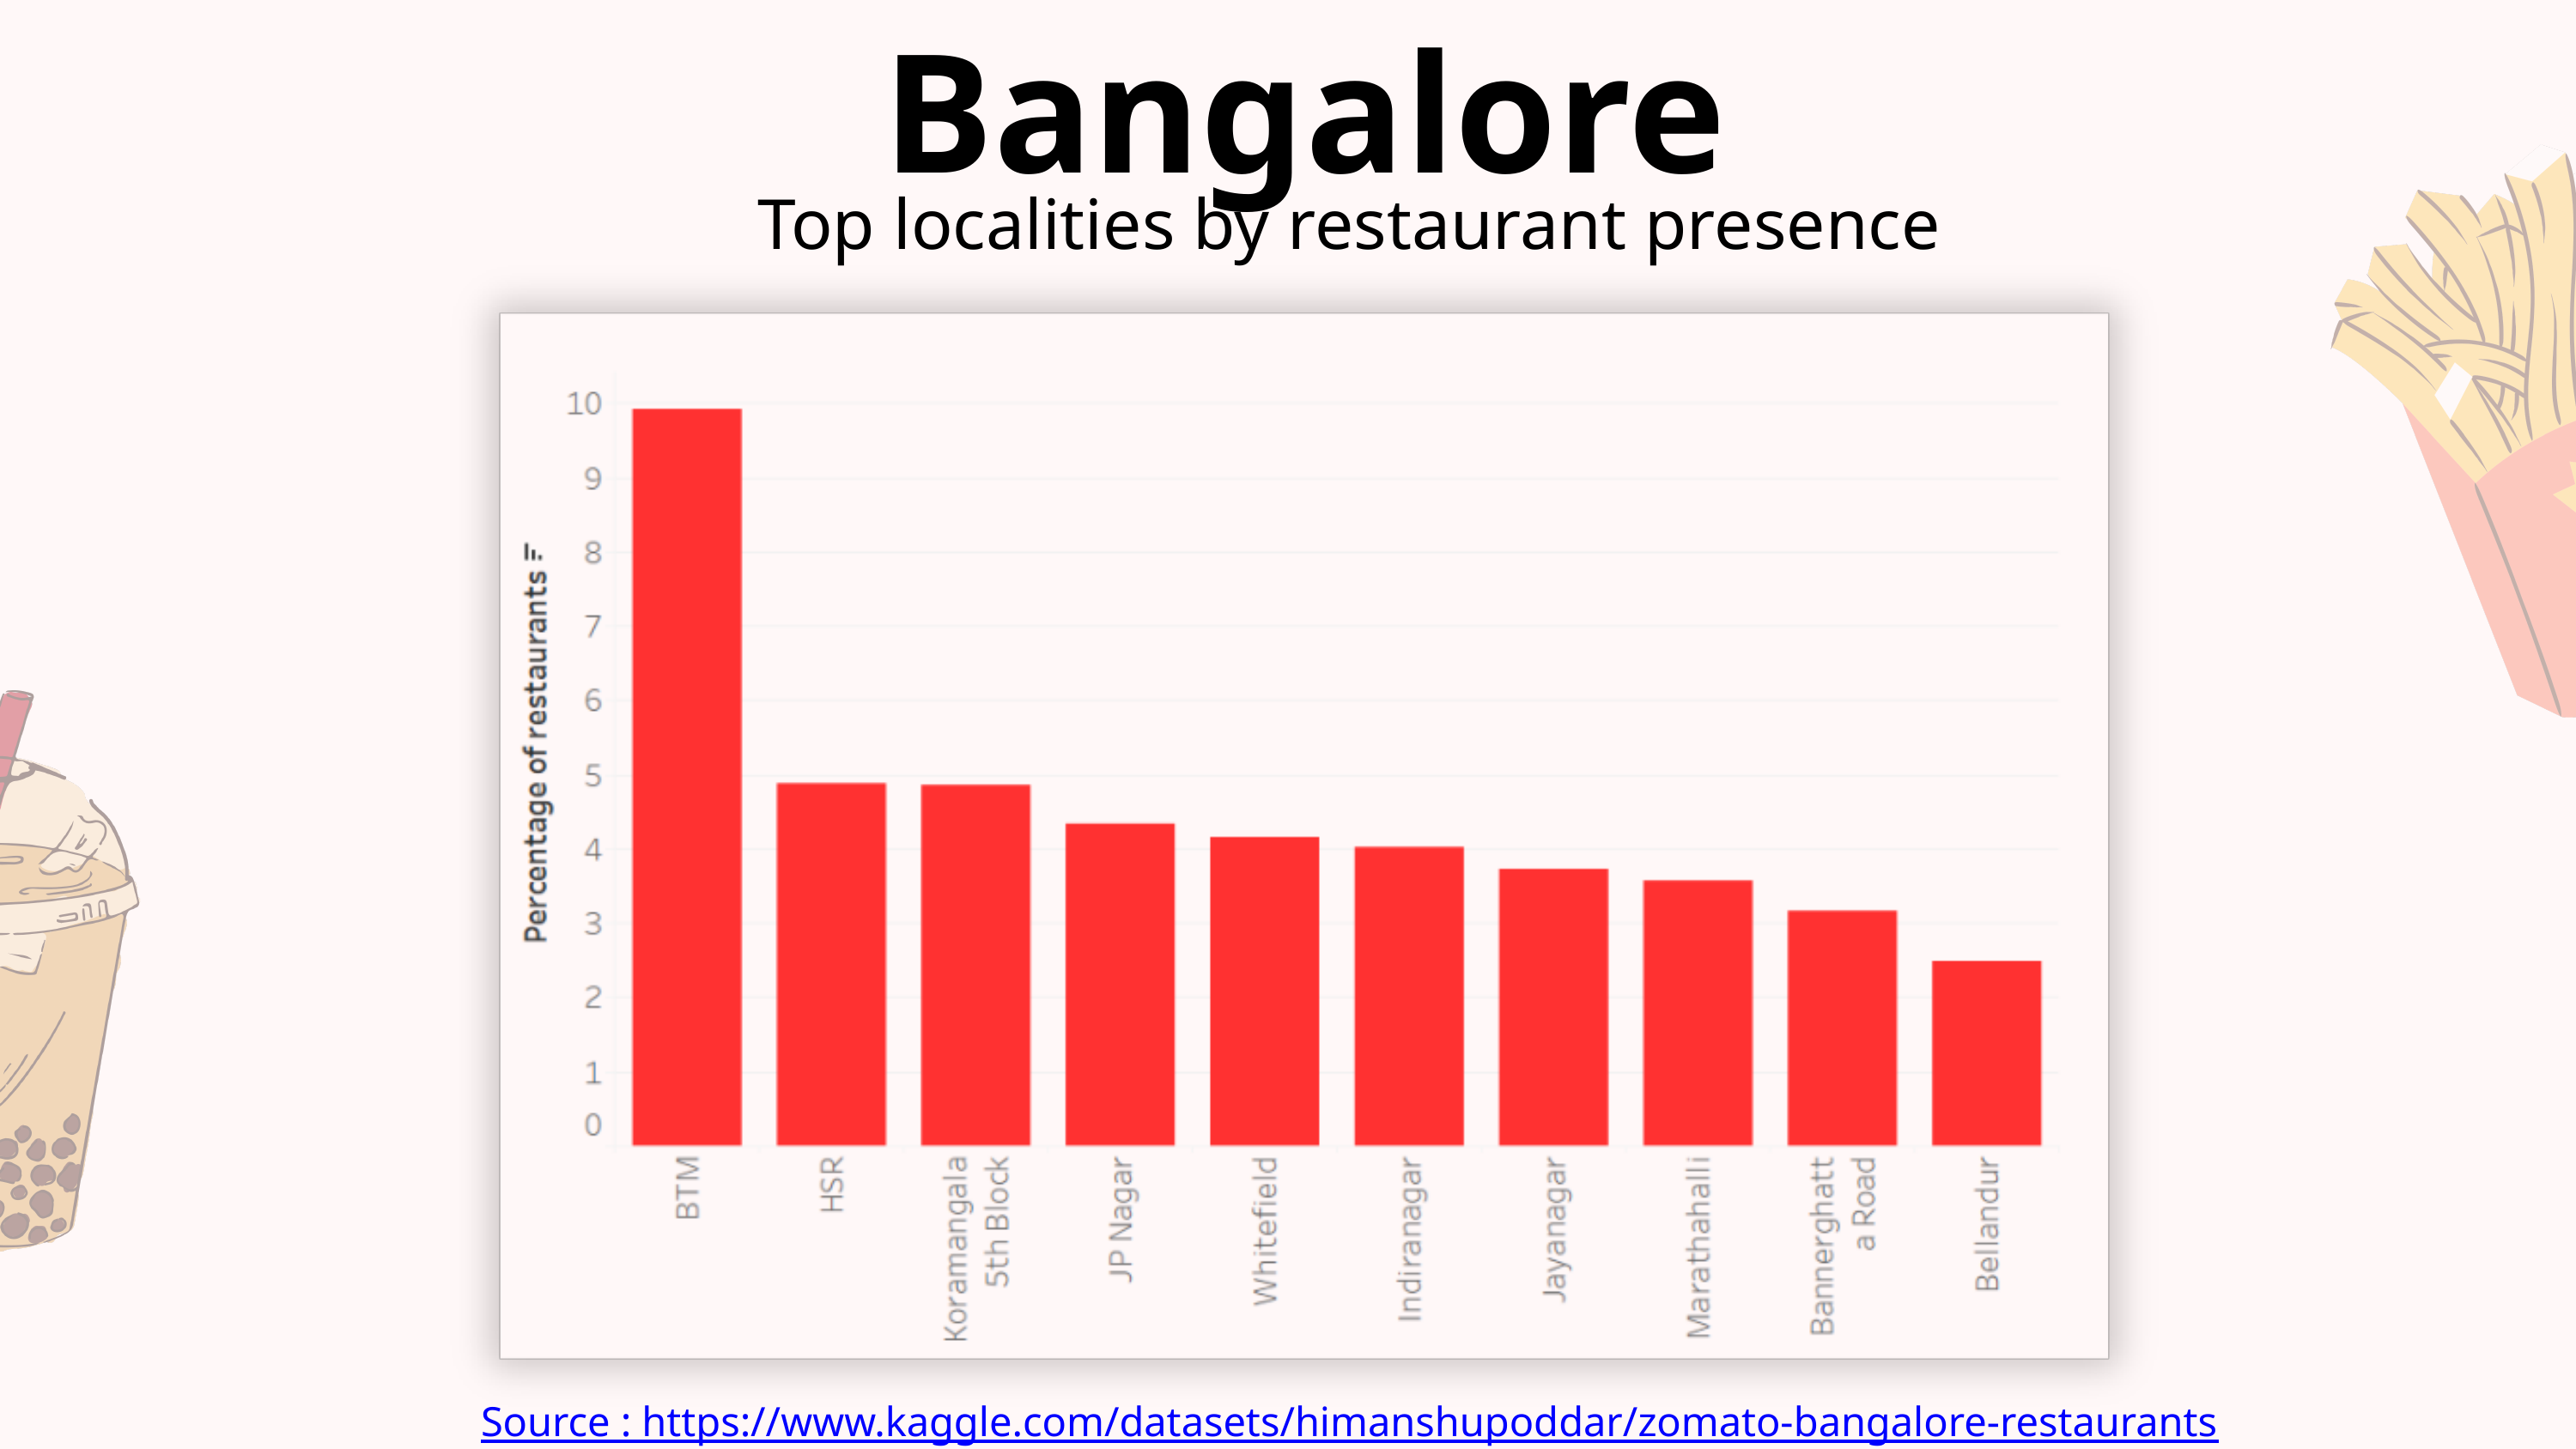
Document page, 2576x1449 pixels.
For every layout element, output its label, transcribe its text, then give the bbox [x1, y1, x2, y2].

text_box Bangalore [880, 0, 1728, 180]
text_box Source : https://www.kaggle.com/datasets/himanshupoddar/zomato-bangalore-restaurants [419, 1395, 2280, 1449]
text_box [404, 264, 2205, 1422]
text_box [2330, 144, 2576, 724]
text_box [0, 689, 141, 1252]
text_box Top localities by restaurant presence [138, 180, 2330, 264]
